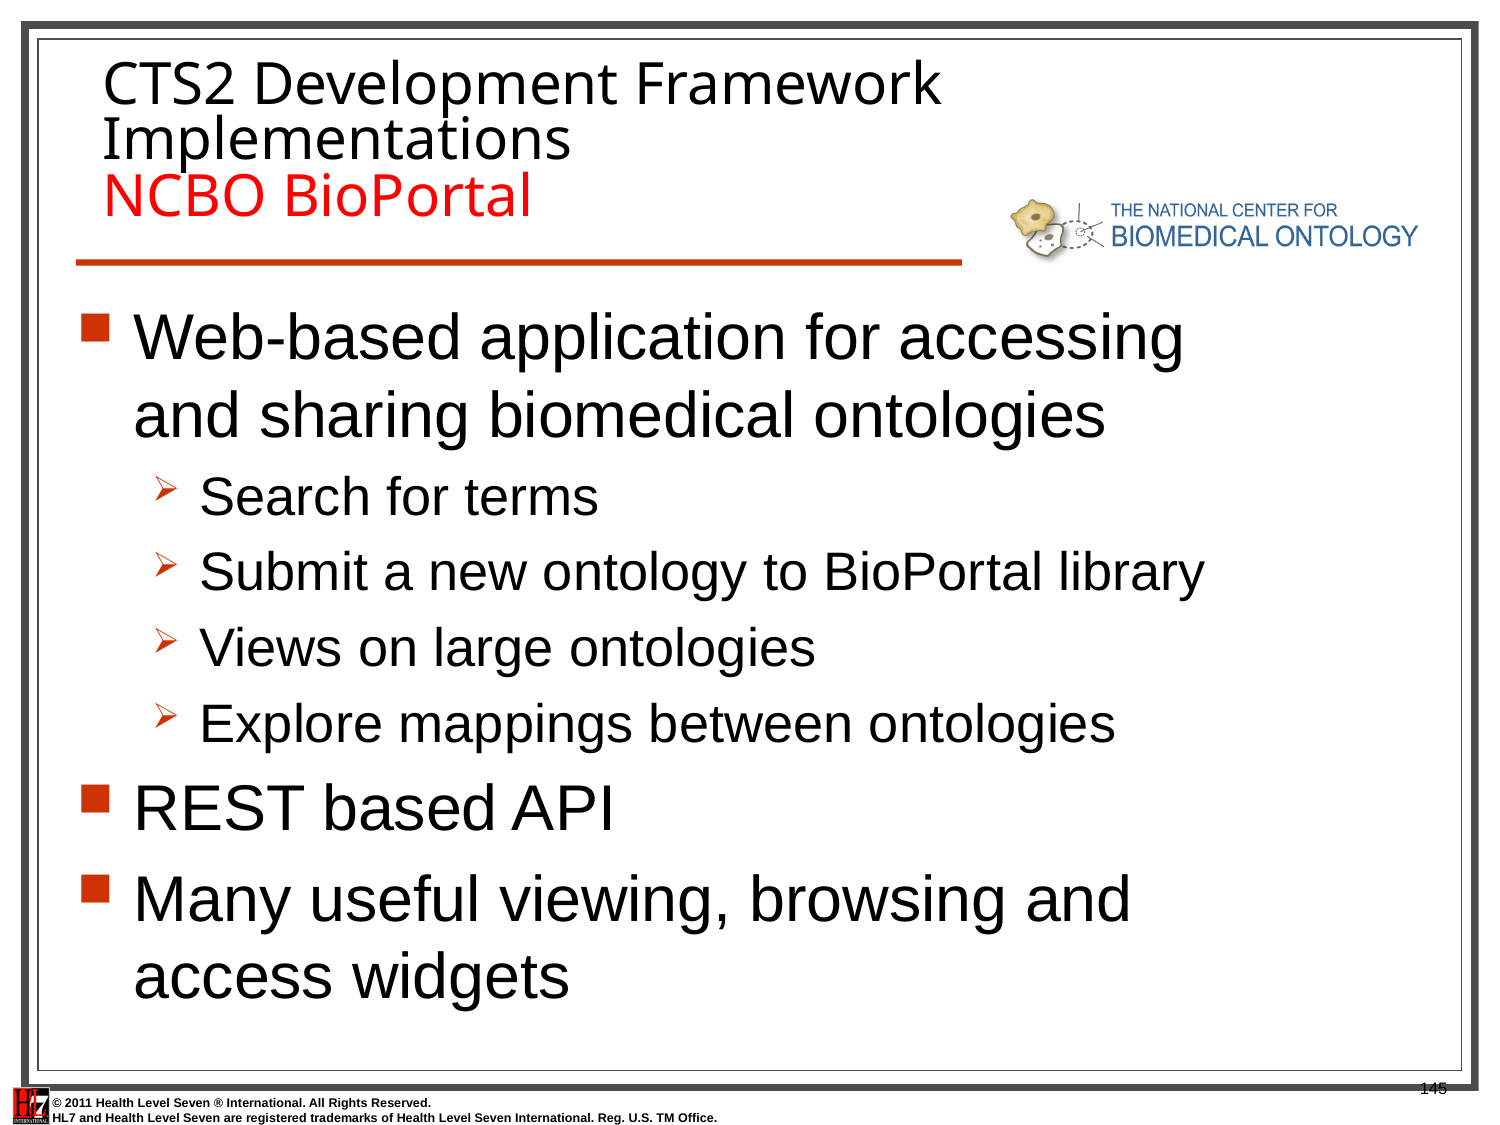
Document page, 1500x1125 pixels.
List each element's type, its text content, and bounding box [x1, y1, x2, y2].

picture [12, 1087, 50, 1125]
list Web-based application for accessing and sharing biomedical ontologies Search for terms Submit a new ontology to BioPortal library Views on large ontologies Explore mappings between ontologies REST based API Many useful viewing, browsing and access widgets [62, 287, 1263, 950]
picture [962, 99, 1451, 389]
title CTS2 Development Framework Implementations NCBO BioPortal [87, 99, 961, 236]
slide_number 145 [1149, 1074, 1463, 1101]
